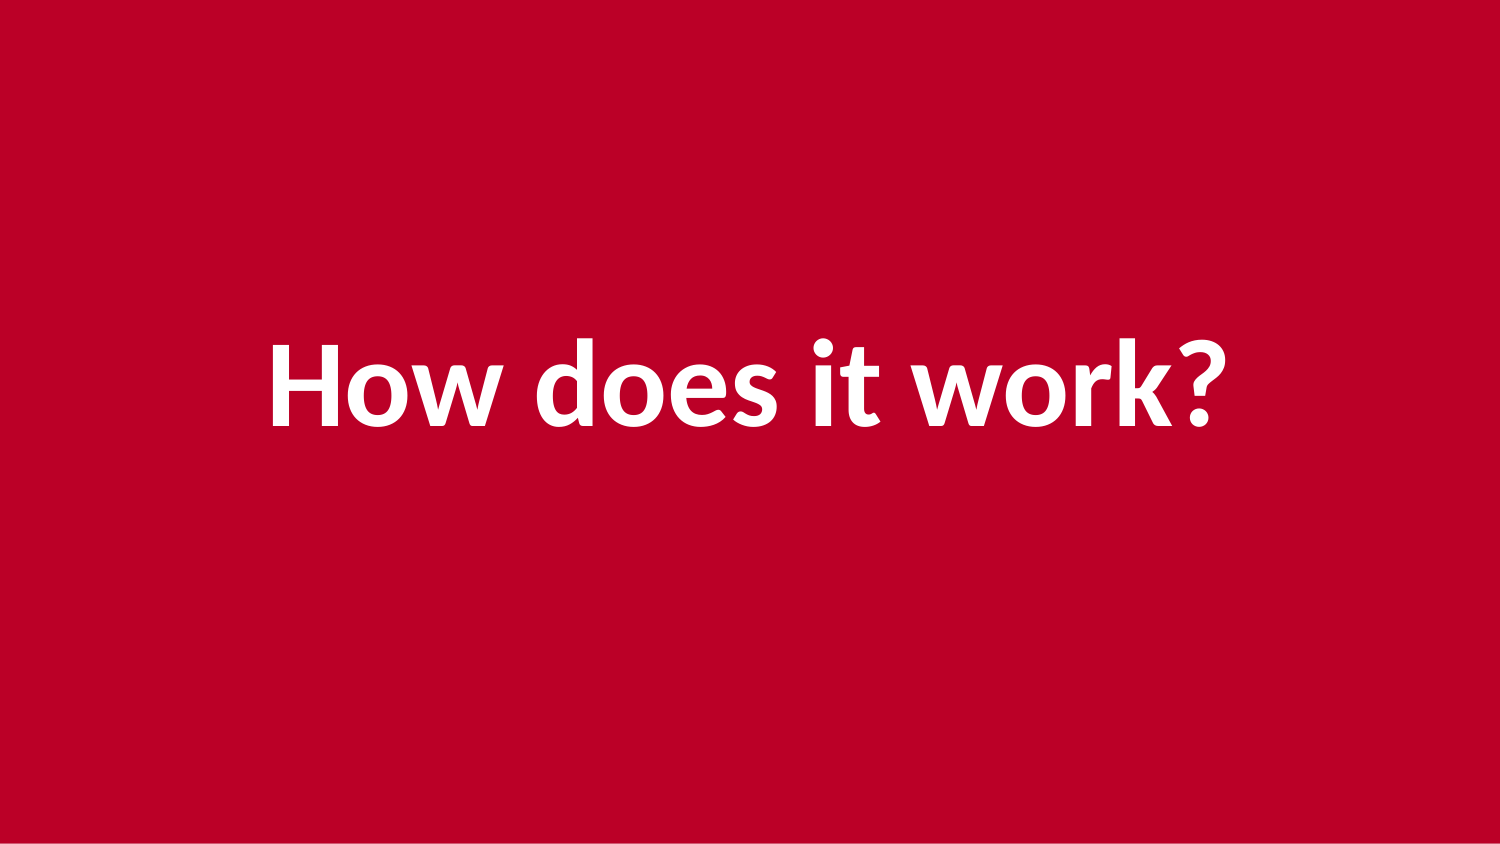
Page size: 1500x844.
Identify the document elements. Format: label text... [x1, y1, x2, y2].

title How does it work? [102, 210, 1397, 562]
